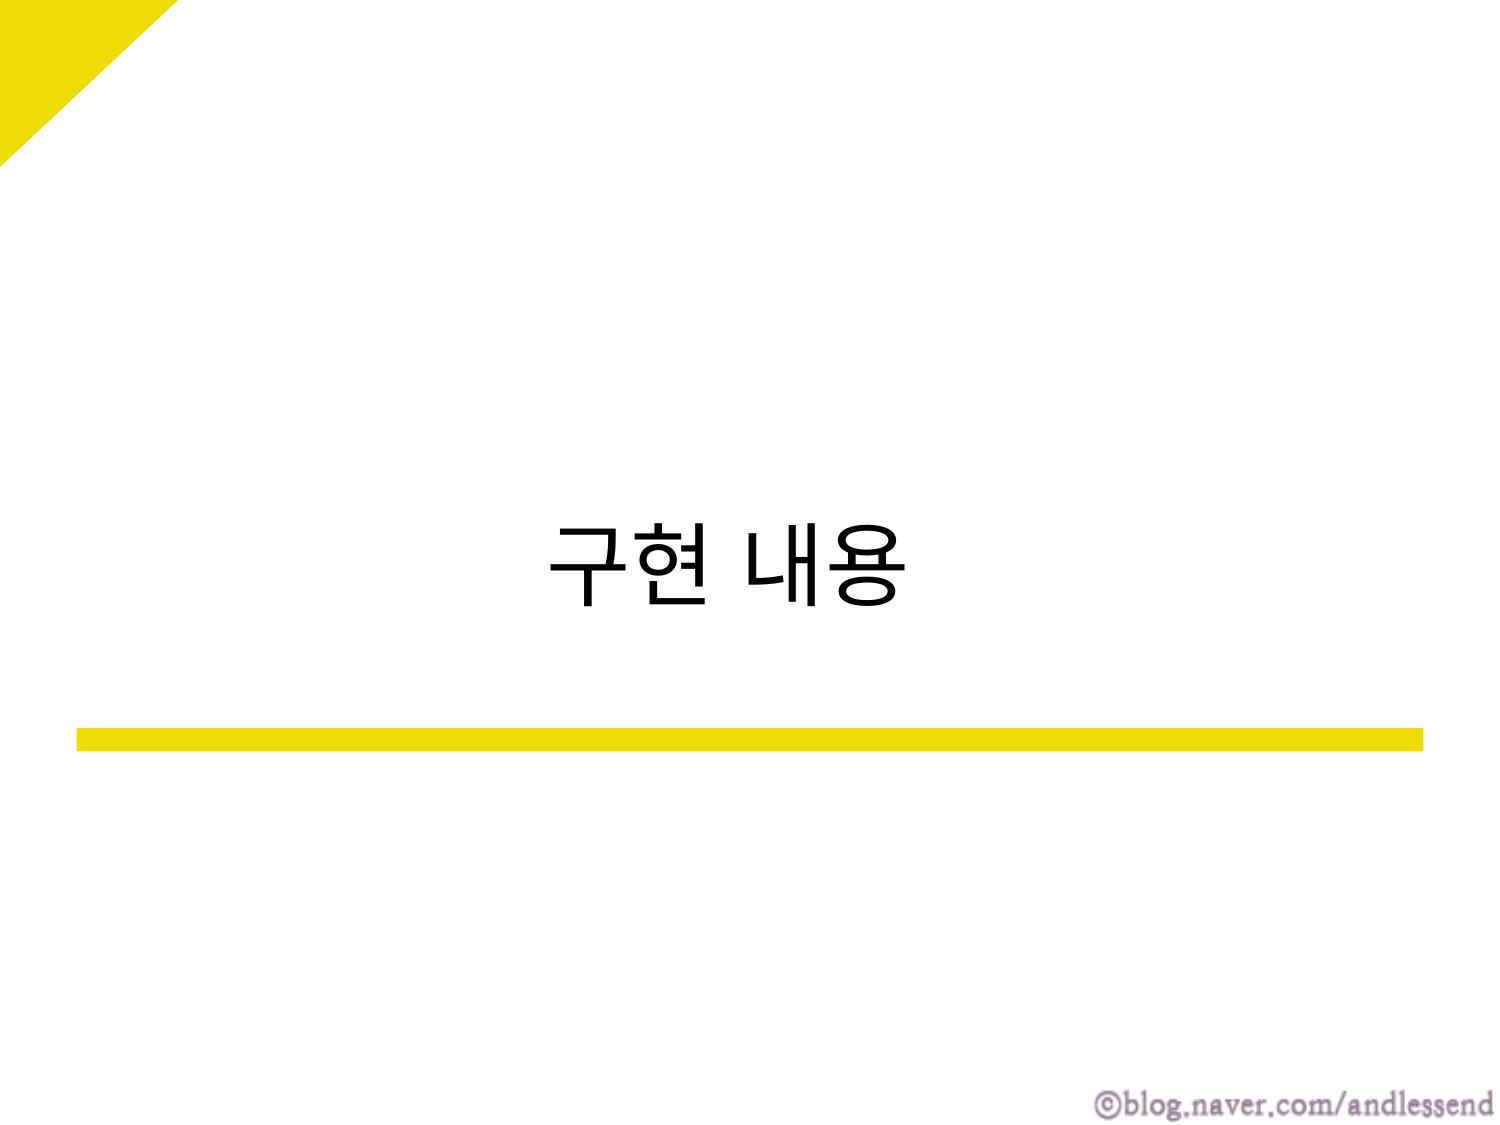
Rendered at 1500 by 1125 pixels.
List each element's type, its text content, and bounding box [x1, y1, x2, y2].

picture [1085, 1083, 1500, 1125]
title 구현 내용 [53, 469, 1404, 657]
text_box [75, 726, 1425, 753]
text_box [0, 0, 182, 170]
